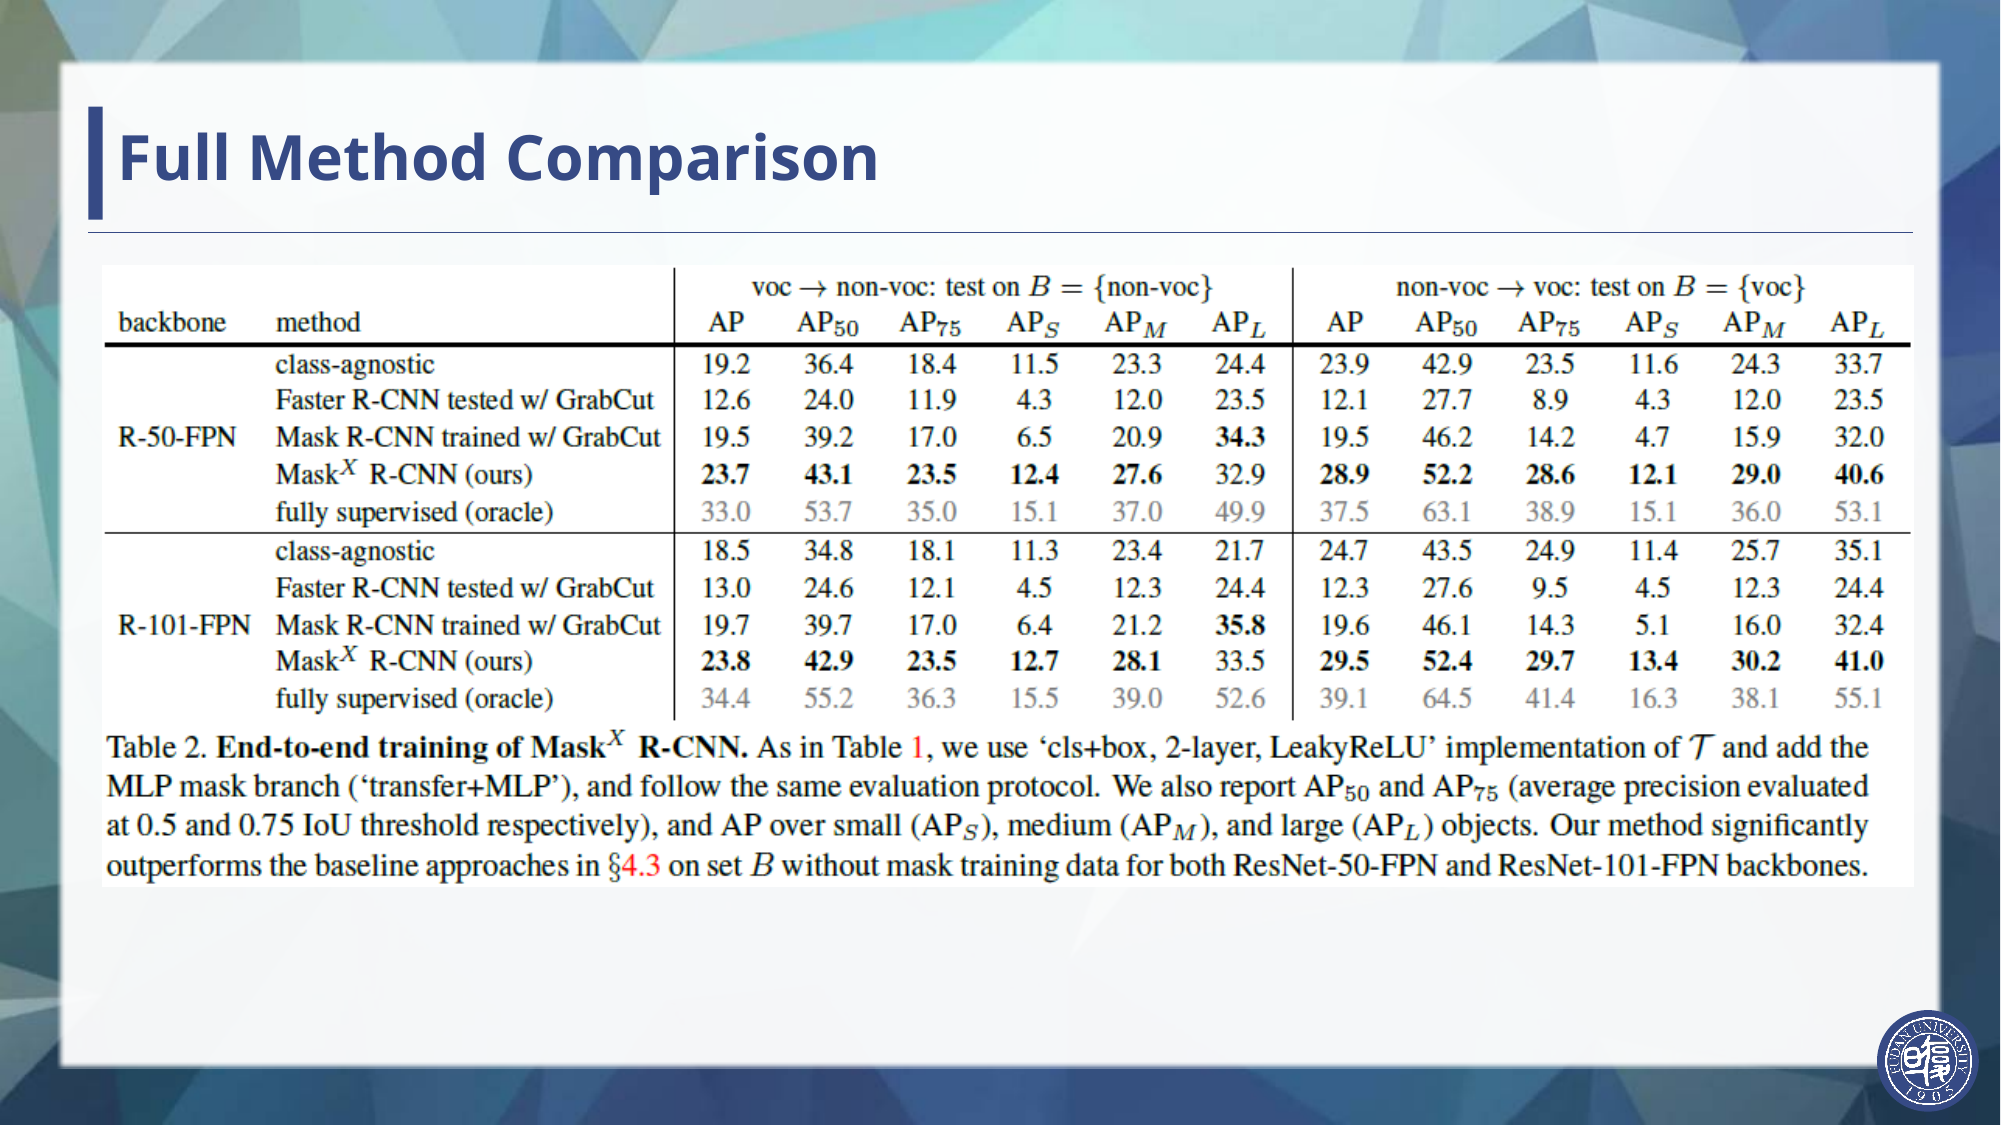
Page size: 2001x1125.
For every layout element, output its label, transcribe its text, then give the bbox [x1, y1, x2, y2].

picture [0, 0, 2001, 1125]
title Full Method Comparison [102, 104, 1913, 218]
